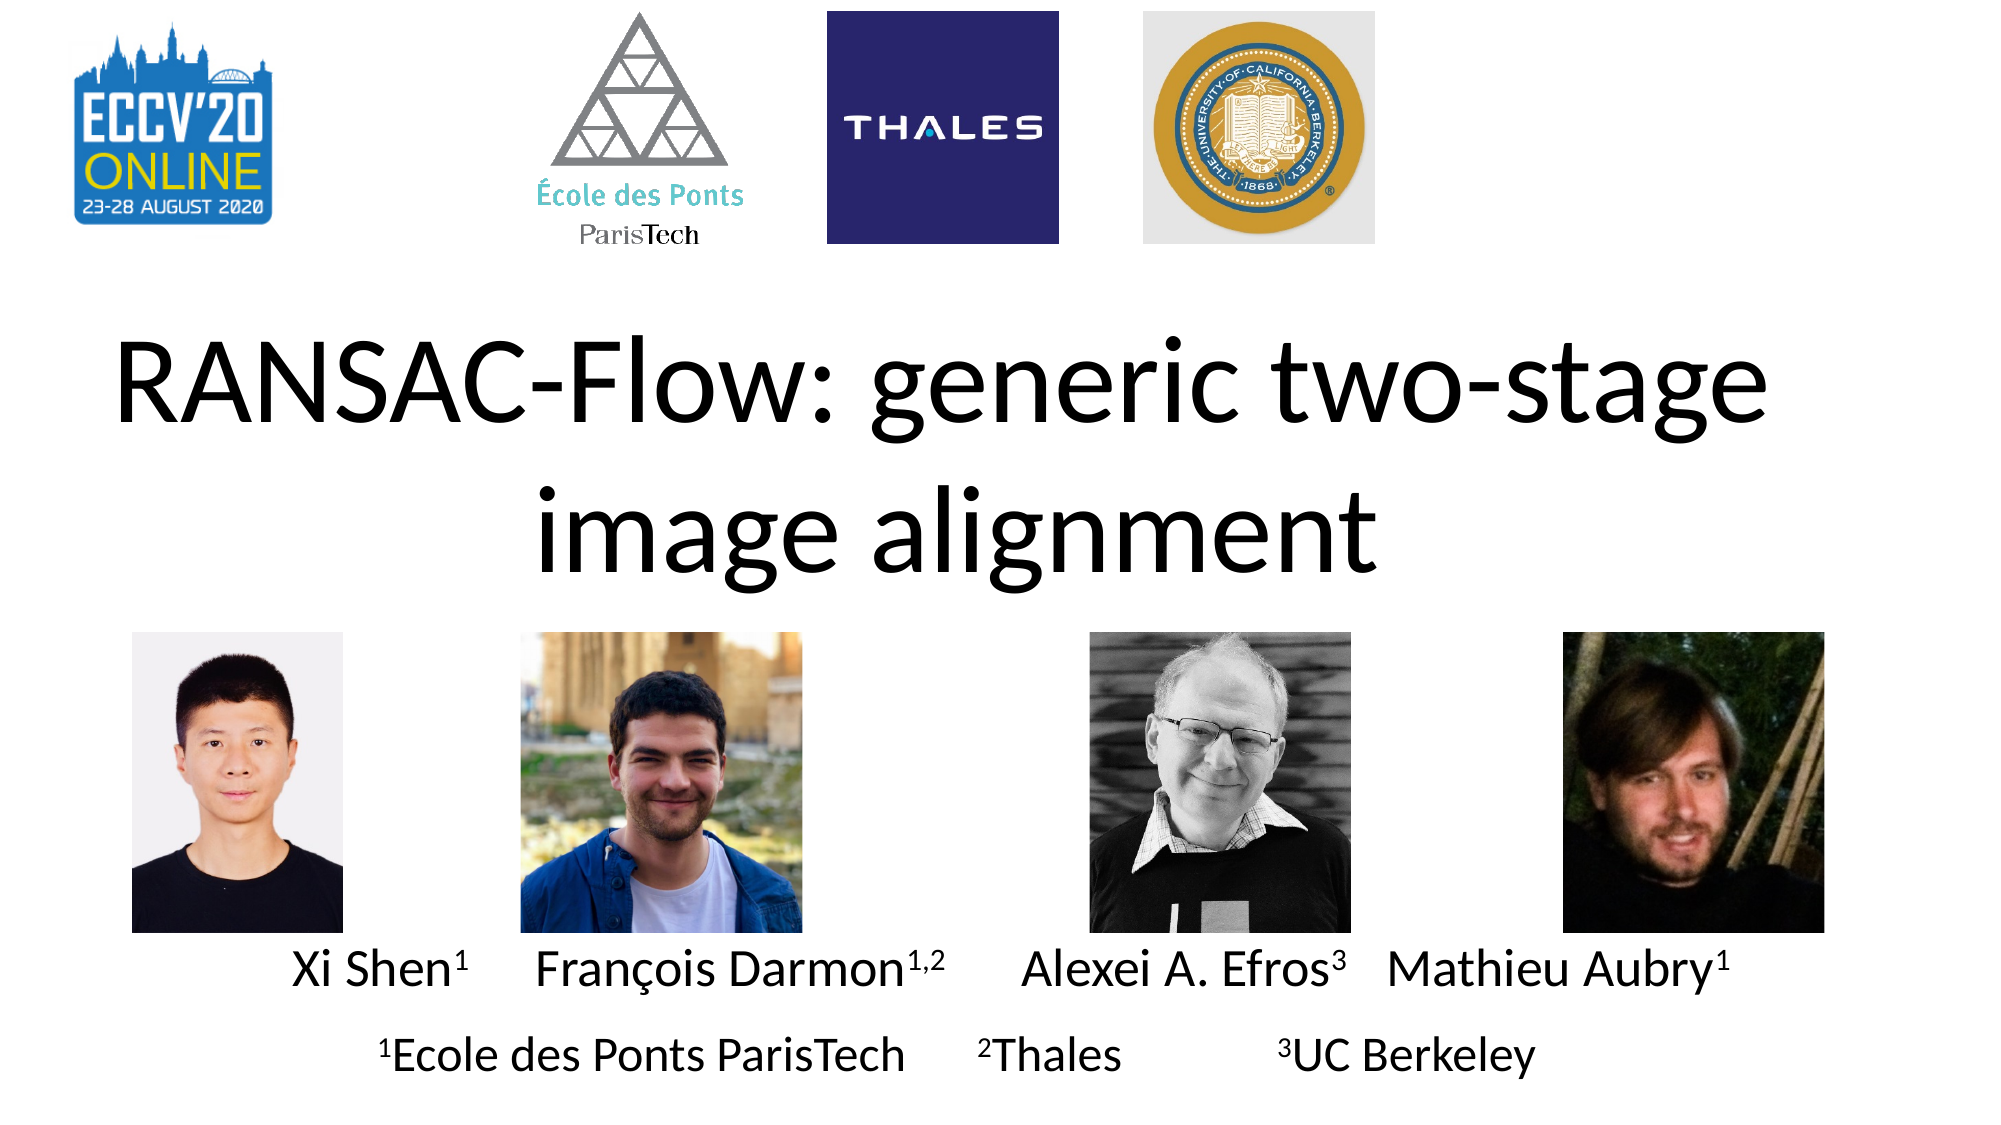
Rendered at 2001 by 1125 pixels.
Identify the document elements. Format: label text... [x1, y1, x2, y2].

picture [132, 632, 343, 933]
text_box RANSAC-Flow: generic two-stage image alignment [97, 290, 1816, 605]
picture [1089, 632, 1352, 933]
text_box 1Ecole des Ponts ParisTech 2Thales 3UC Berkeley [360, 1021, 1553, 1091]
picture [520, 632, 803, 933]
picture [1563, 632, 1825, 933]
text_box Xi Shen1 François Darmon1,2 Alexei A. Efros3 Mathieu Aubry1 [115, 932, 1908, 1045]
picture [62, 16, 284, 239]
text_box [538, 11, 1375, 244]
